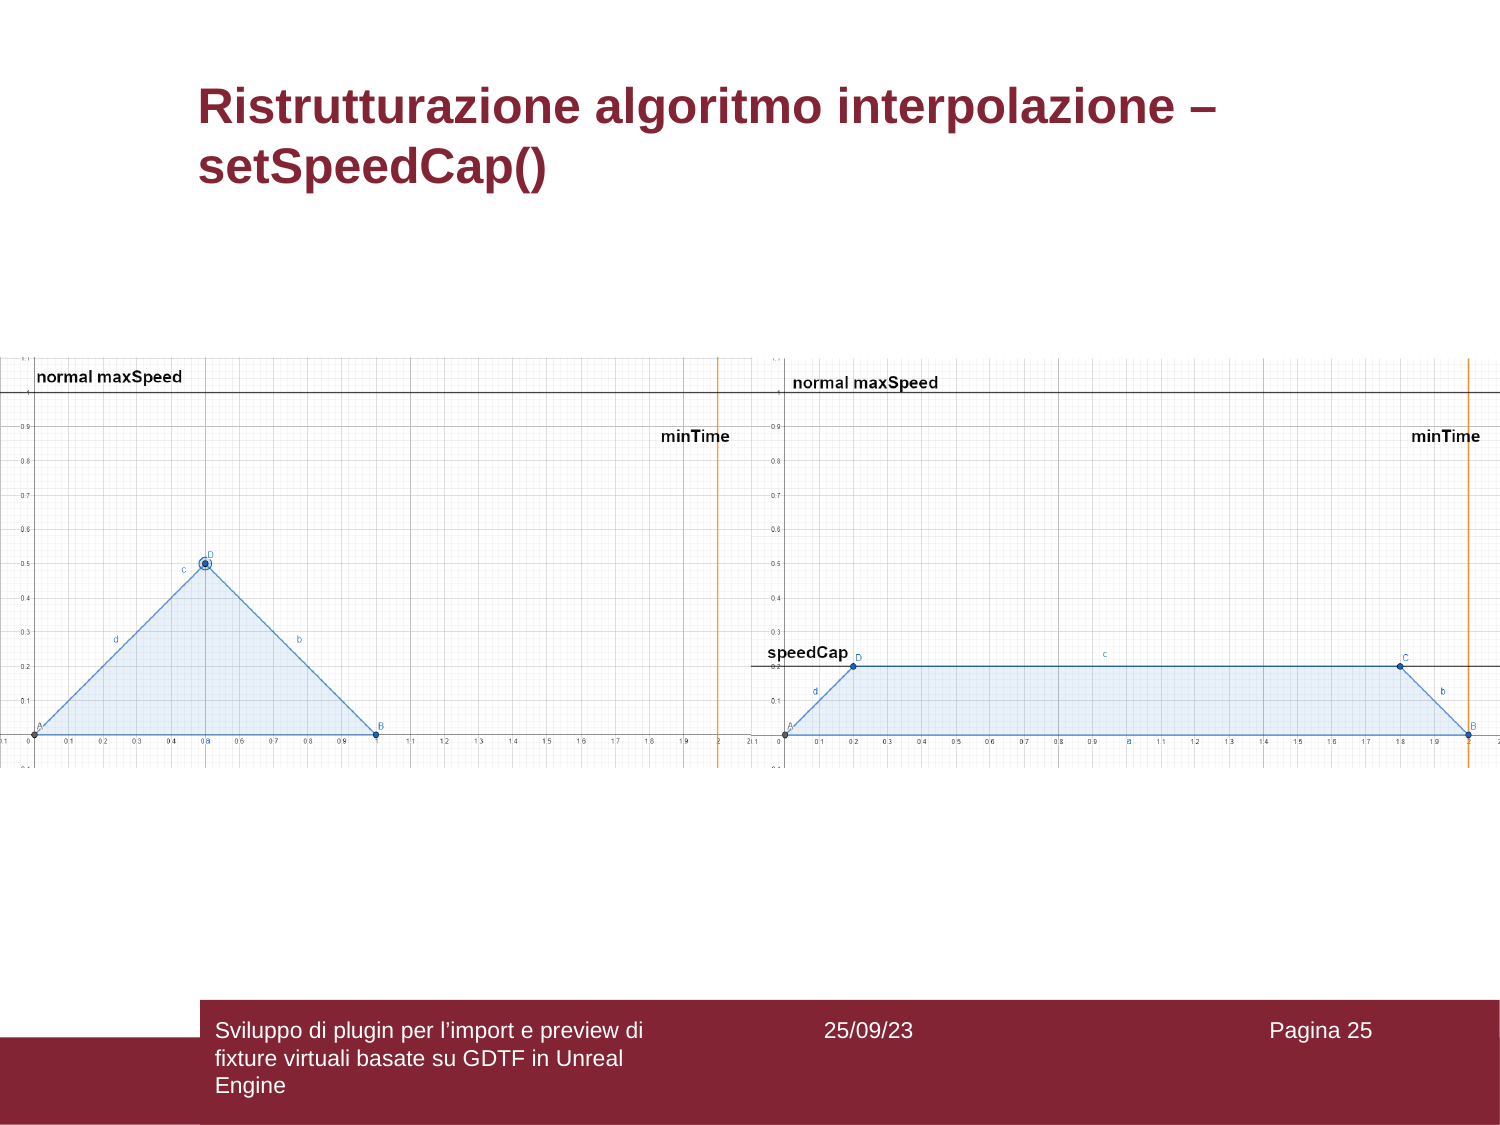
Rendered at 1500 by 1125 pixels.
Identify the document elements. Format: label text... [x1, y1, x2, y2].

text_box Sviluppo di plugin per l’import e preview di fixture virtuali basate su GDTF in Unreal Engine [200, 1008, 675, 1106]
text_box 25/09/23 [712, 1008, 1025, 1084]
text_box [320, 103, 351, 141]
text_box Ristrutturazione algoritmo interpolazione – setSpeedCap() [183, 66, 1400, 197]
text_box Pagina 25 [1074, 1008, 1388, 1084]
picture [0, 357, 1500, 768]
